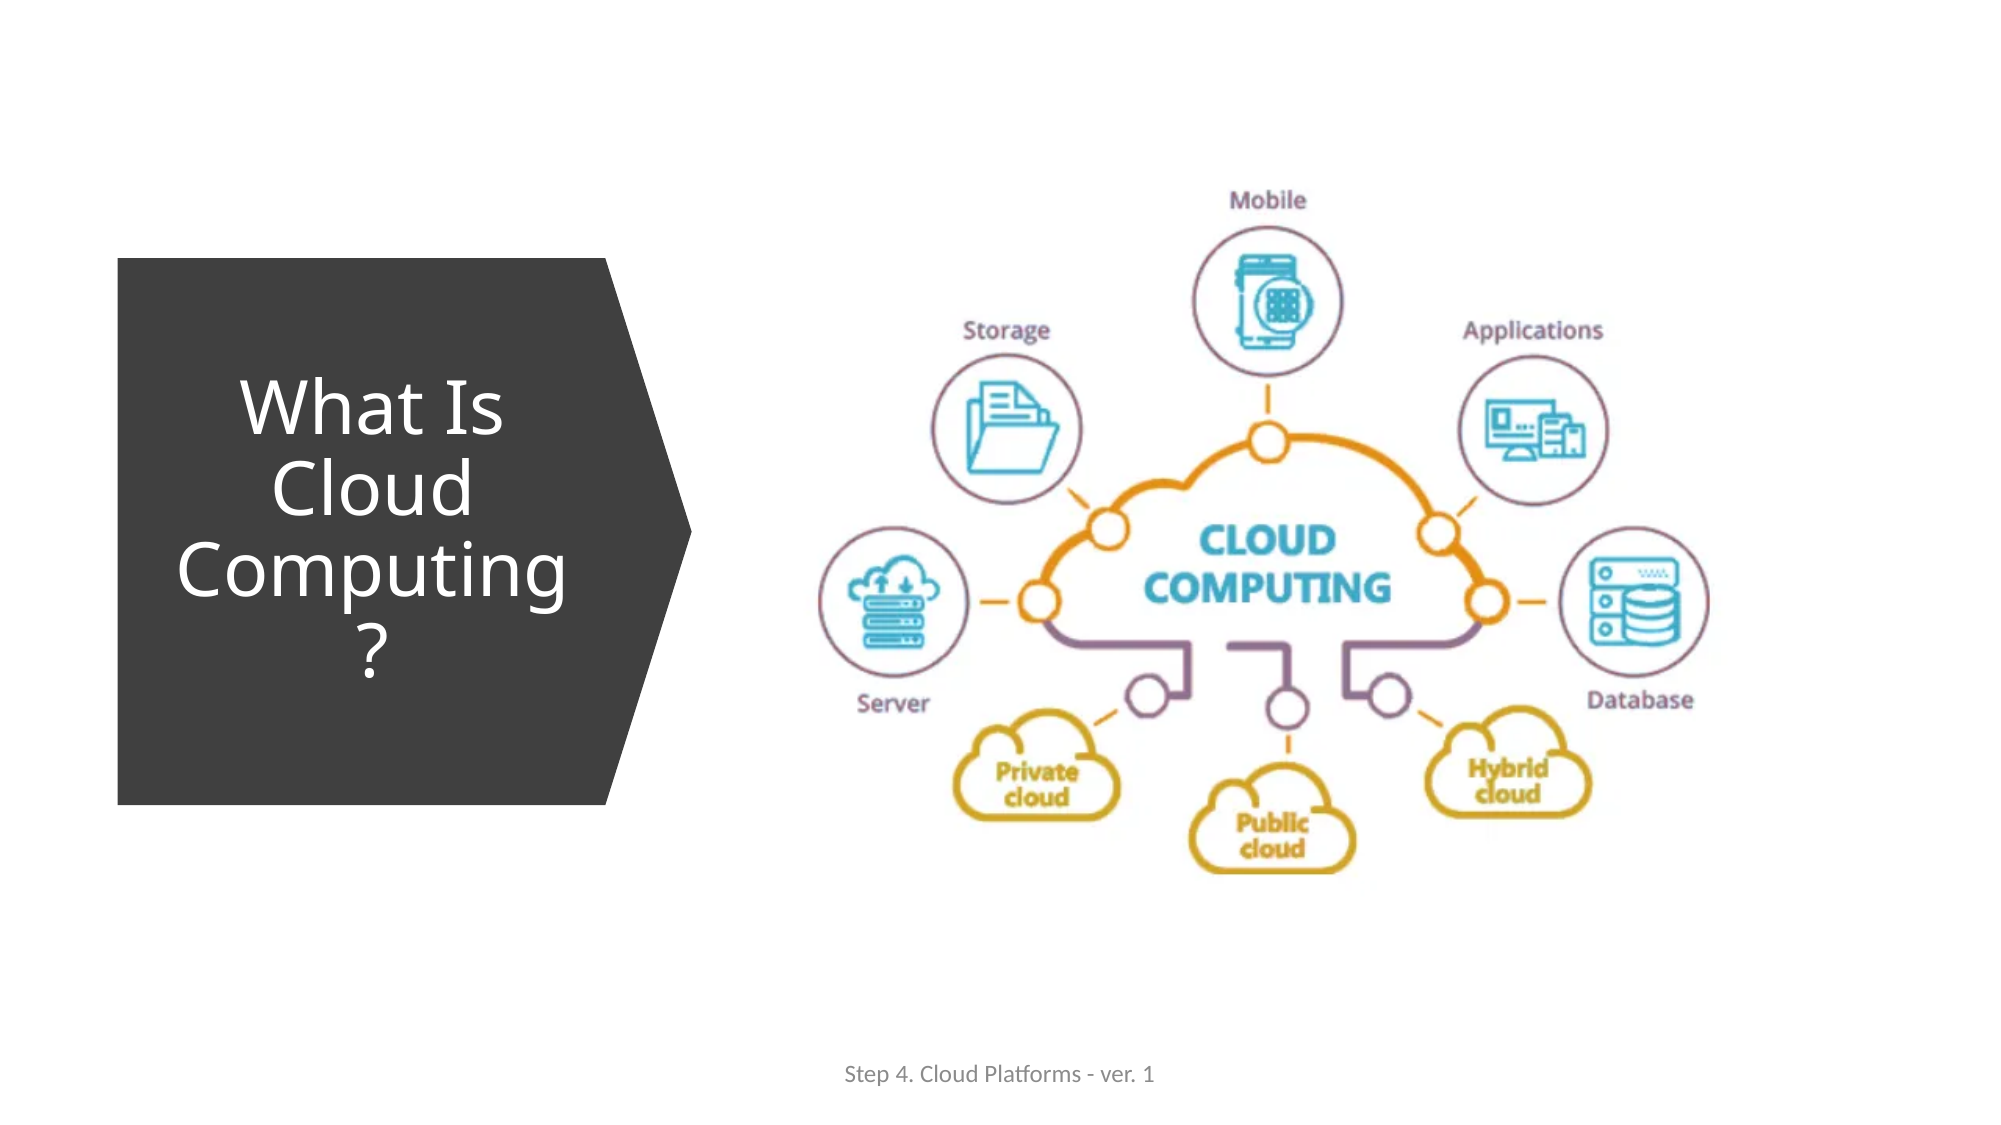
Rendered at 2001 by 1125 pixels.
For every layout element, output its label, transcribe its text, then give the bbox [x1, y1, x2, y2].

footer Step 4. Cloud Platforms - ver. 1 [662, 1042, 1338, 1103]
picture [770, 165, 1771, 899]
title What Is Cloud Computing? [145, 322, 600, 741]
text_box [116, 257, 693, 807]
